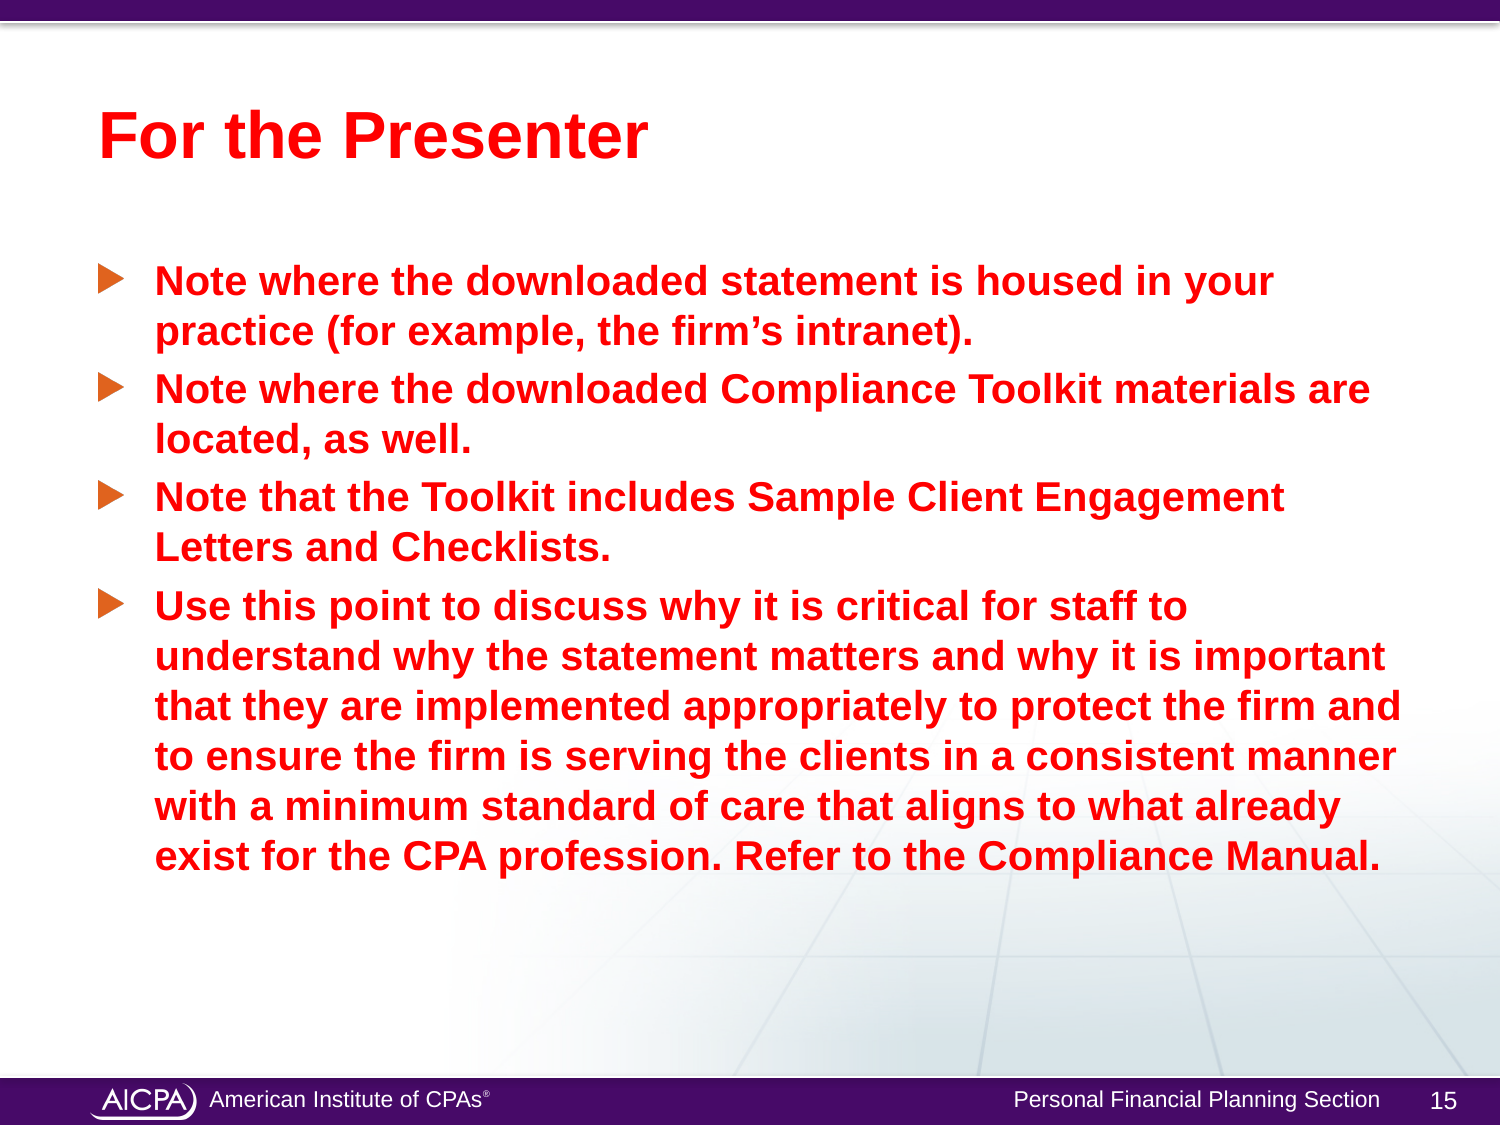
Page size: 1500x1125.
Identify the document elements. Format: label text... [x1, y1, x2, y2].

slide_number 15 [1395, 1069, 1473, 1125]
picture [98, 480, 124, 510]
title For the Presenter [83, 58, 1425, 206]
list Note where the downloaded statement is housed in your practice (for example, the firm’s intranet). Note where the downloaded Compliance Toolkit materials are located, as well. Note that the Toolkit includes Sample Client Engagement Letters and Checklists. Use this point to discuss why it is critical for staff to understand why the statement matters and why it is important that they are implemented appropriately to protect the firm and to ensure the firm is serving the clients in a consistent manner with a minimum standard of care that aligns to what already exist for the CPA profession. Refer to the Compliance Manual. [83, 246, 1425, 1029]
picture [98, 588, 124, 619]
picture [90, 1083, 199, 1120]
picture [98, 372, 124, 402]
picture [98, 263, 124, 294]
